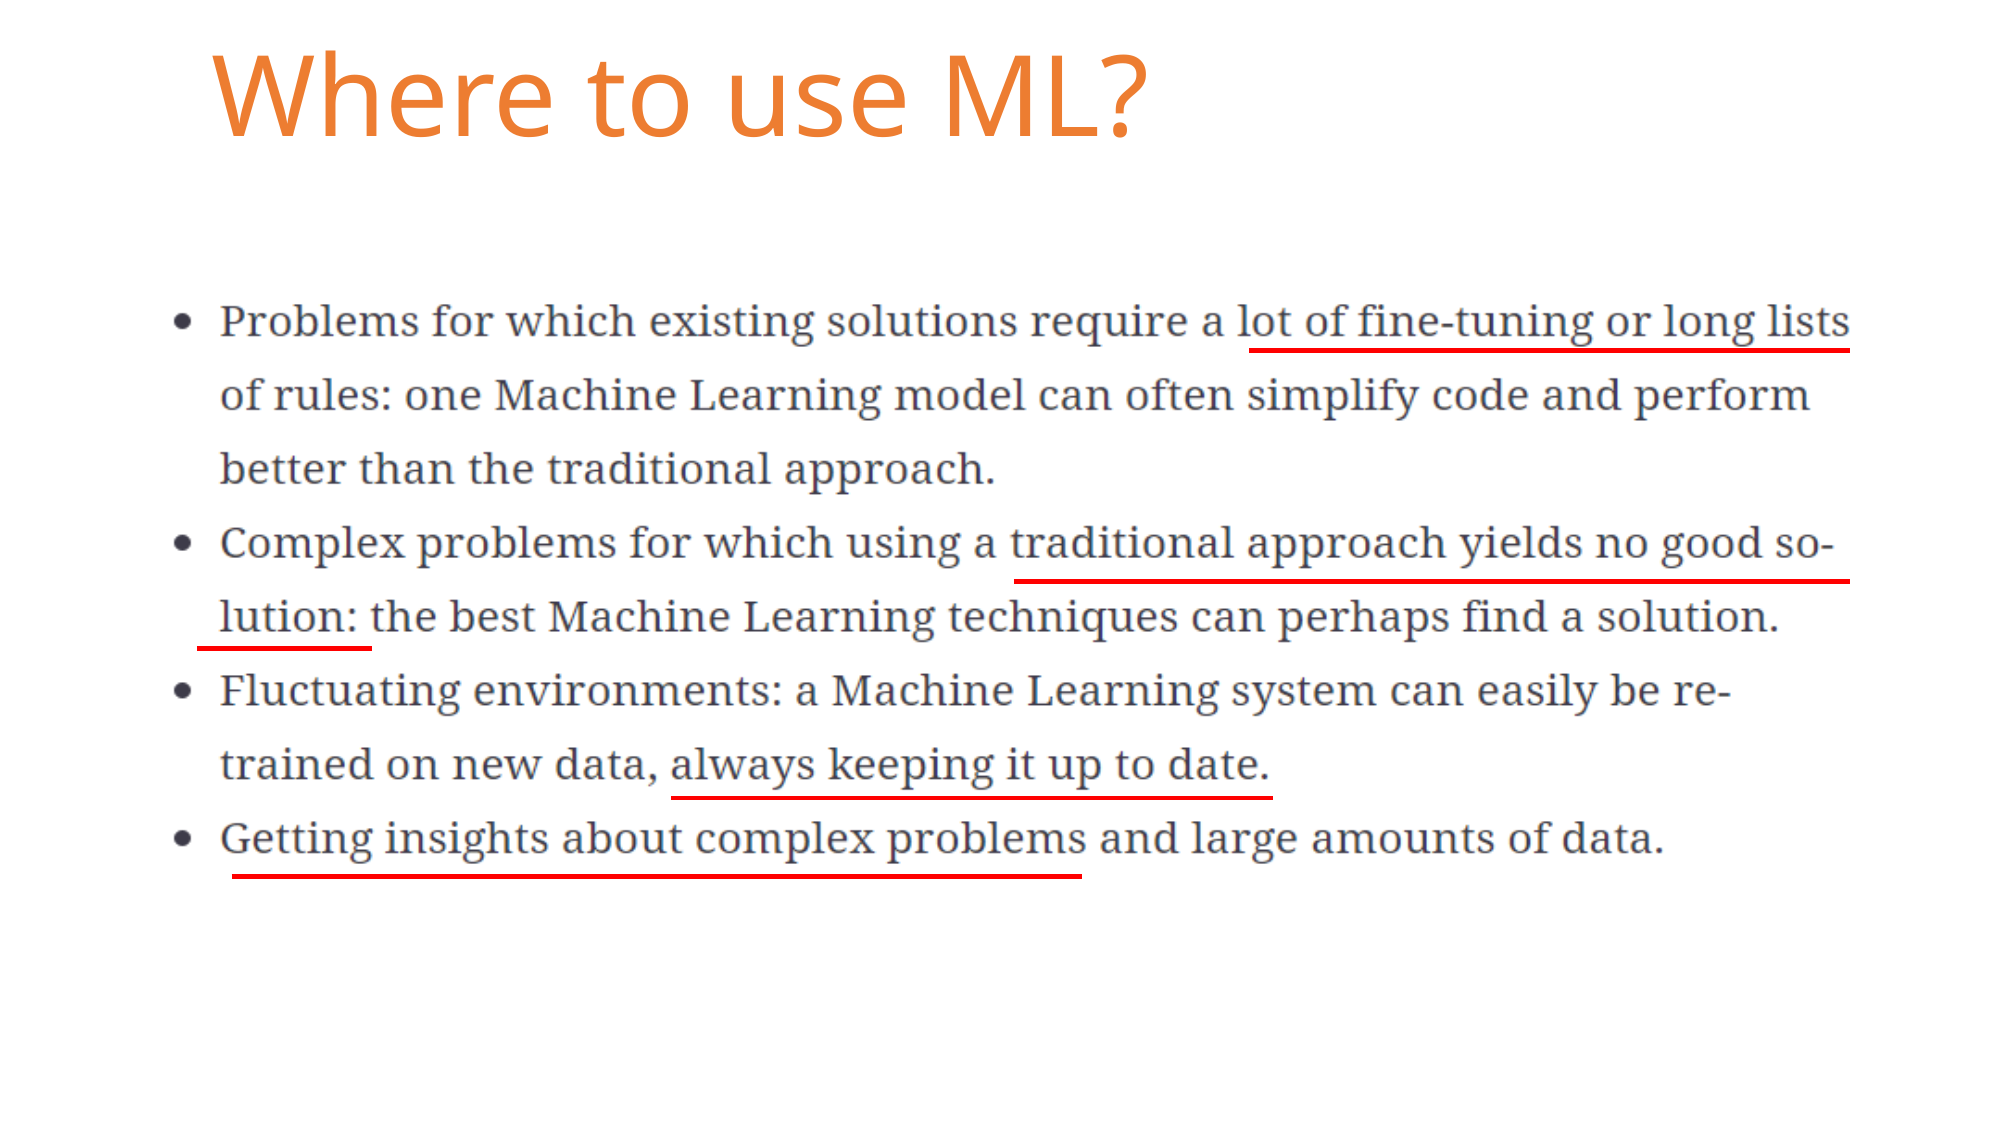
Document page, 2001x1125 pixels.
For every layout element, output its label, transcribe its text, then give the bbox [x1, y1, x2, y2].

picture [43, 252, 1968, 915]
text_box Where to use ML? [196, 24, 1550, 130]
